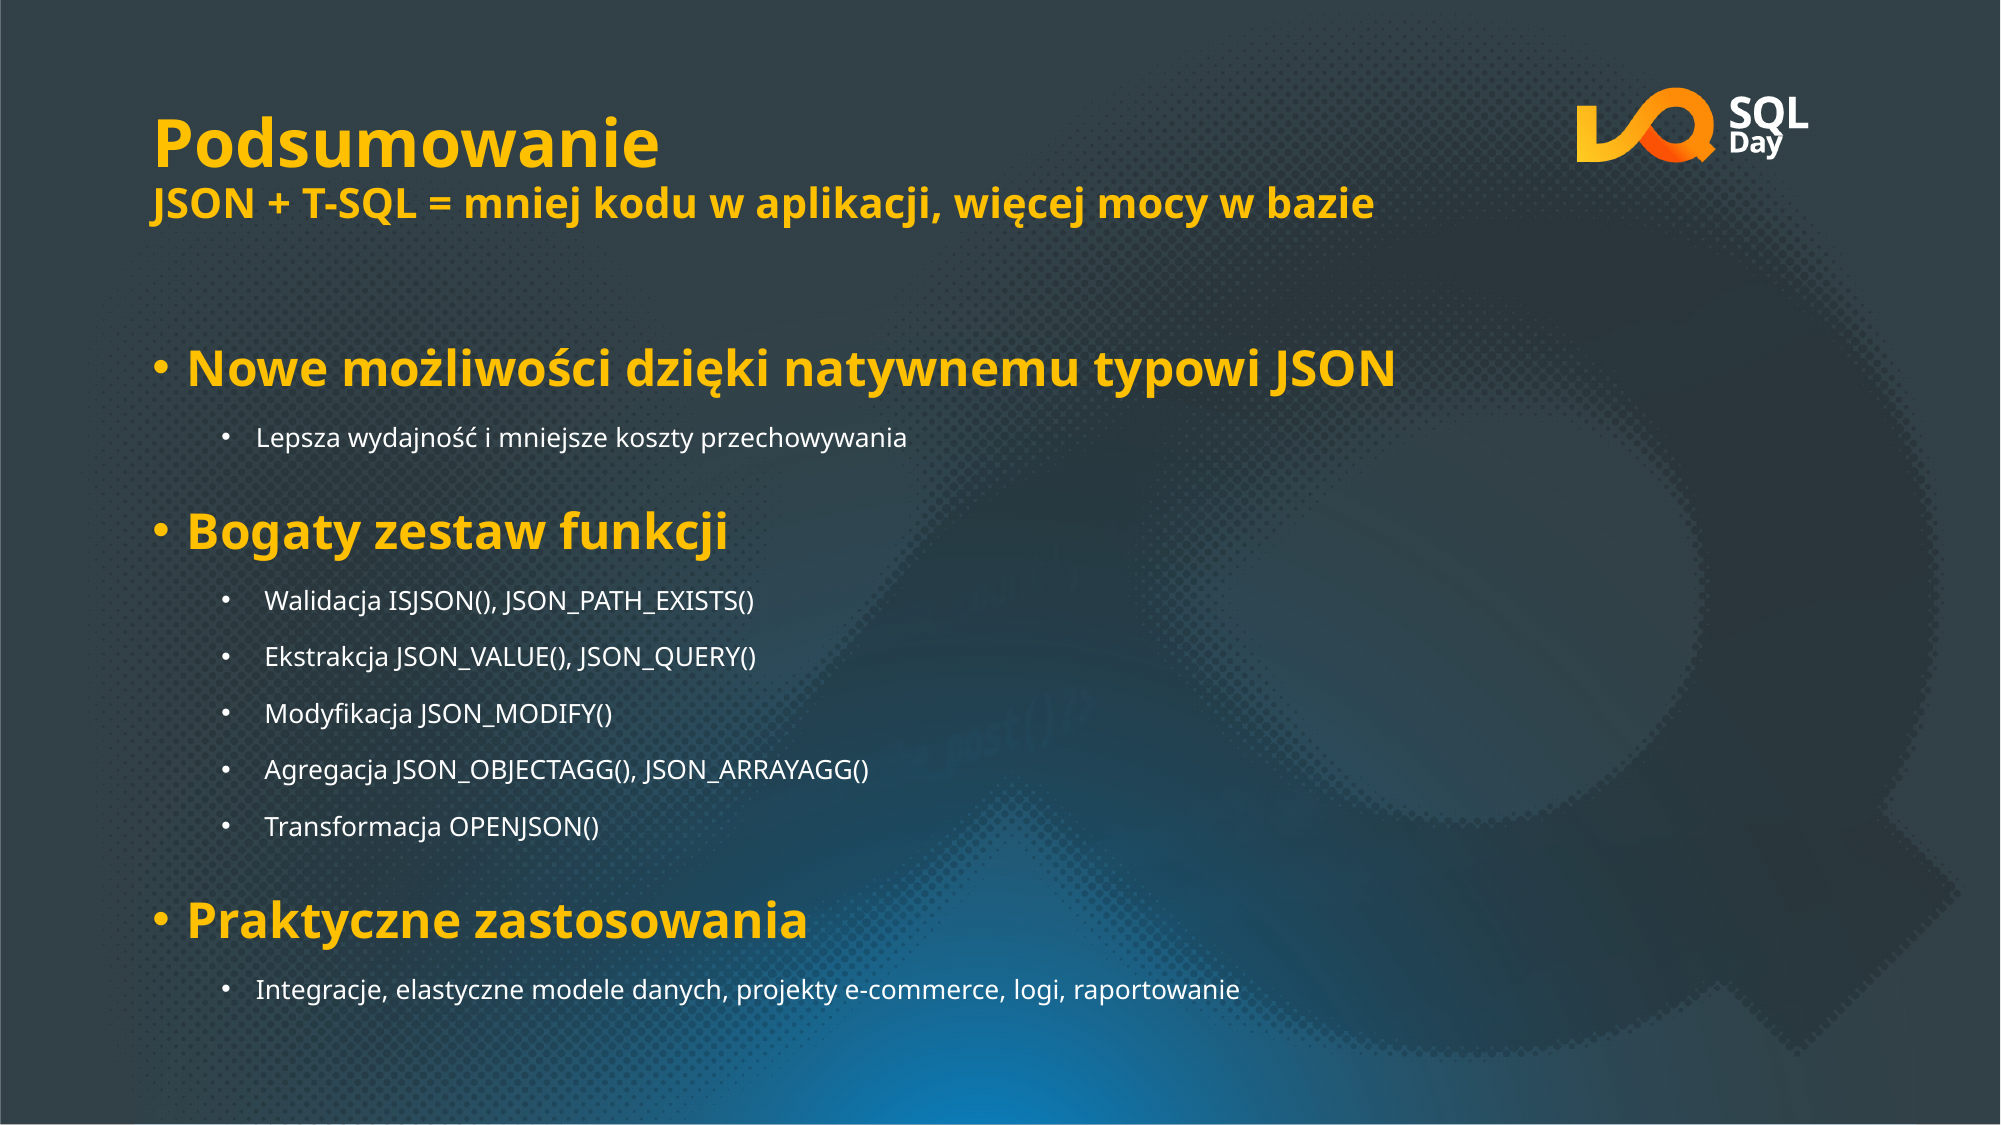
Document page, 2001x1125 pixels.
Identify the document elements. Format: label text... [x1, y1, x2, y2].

title Podsumowanie JSON + T-SQL = mniej kodu w aplikacji, więcej mocy w bazie [137, 59, 1556, 278]
list Nowe możliwości dzięki natywnemu typowi JSON Lepsza wydajność i mniejsze koszty przechowywania Bogaty zestaw funkcji Walidacja ISJSON(), JSON_PATH_EXISTS() Ekstrakcja JSON_VALUE(), JSON_QUERY() Modyfikacja JSON_MODIFY() Agregacja JSON_OBJECTAGG(), JSON_ARRAYAGG() Transformacja OPENJSON() Praktyczne zastosowania Integracje, elastyczne modele danych, projekty e-commerce, logi, raportowanie [137, 299, 1863, 1014]
picture [0, 0, 2001, 1125]
